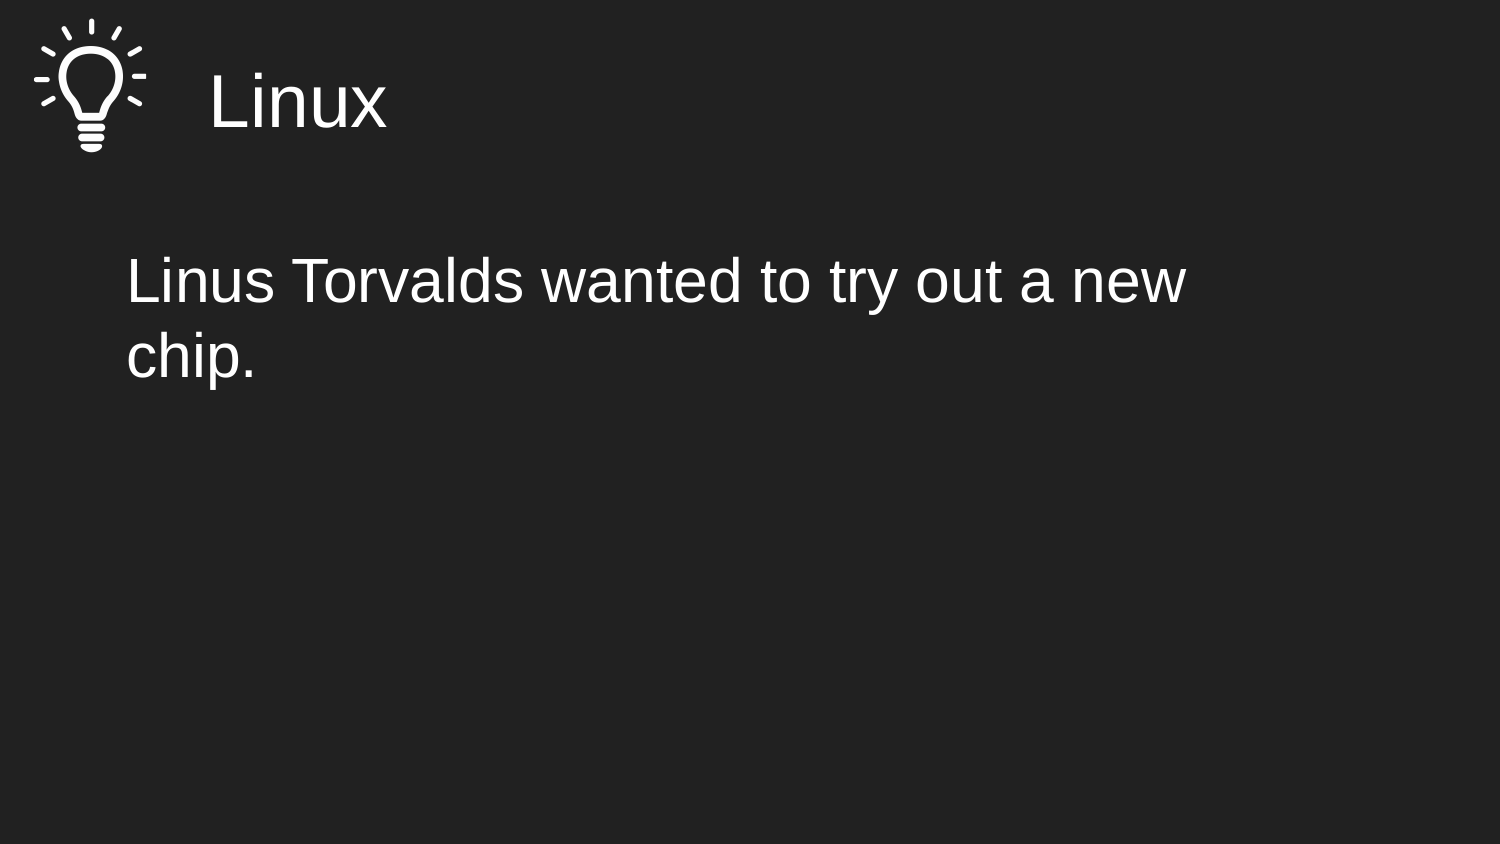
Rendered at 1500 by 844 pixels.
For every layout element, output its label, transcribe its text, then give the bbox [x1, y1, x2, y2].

title Linus Torvalds wanted to try out a new chip. [111, 224, 1324, 749]
title Linux [193, 37, 1366, 202]
picture [33, 16, 147, 156]
